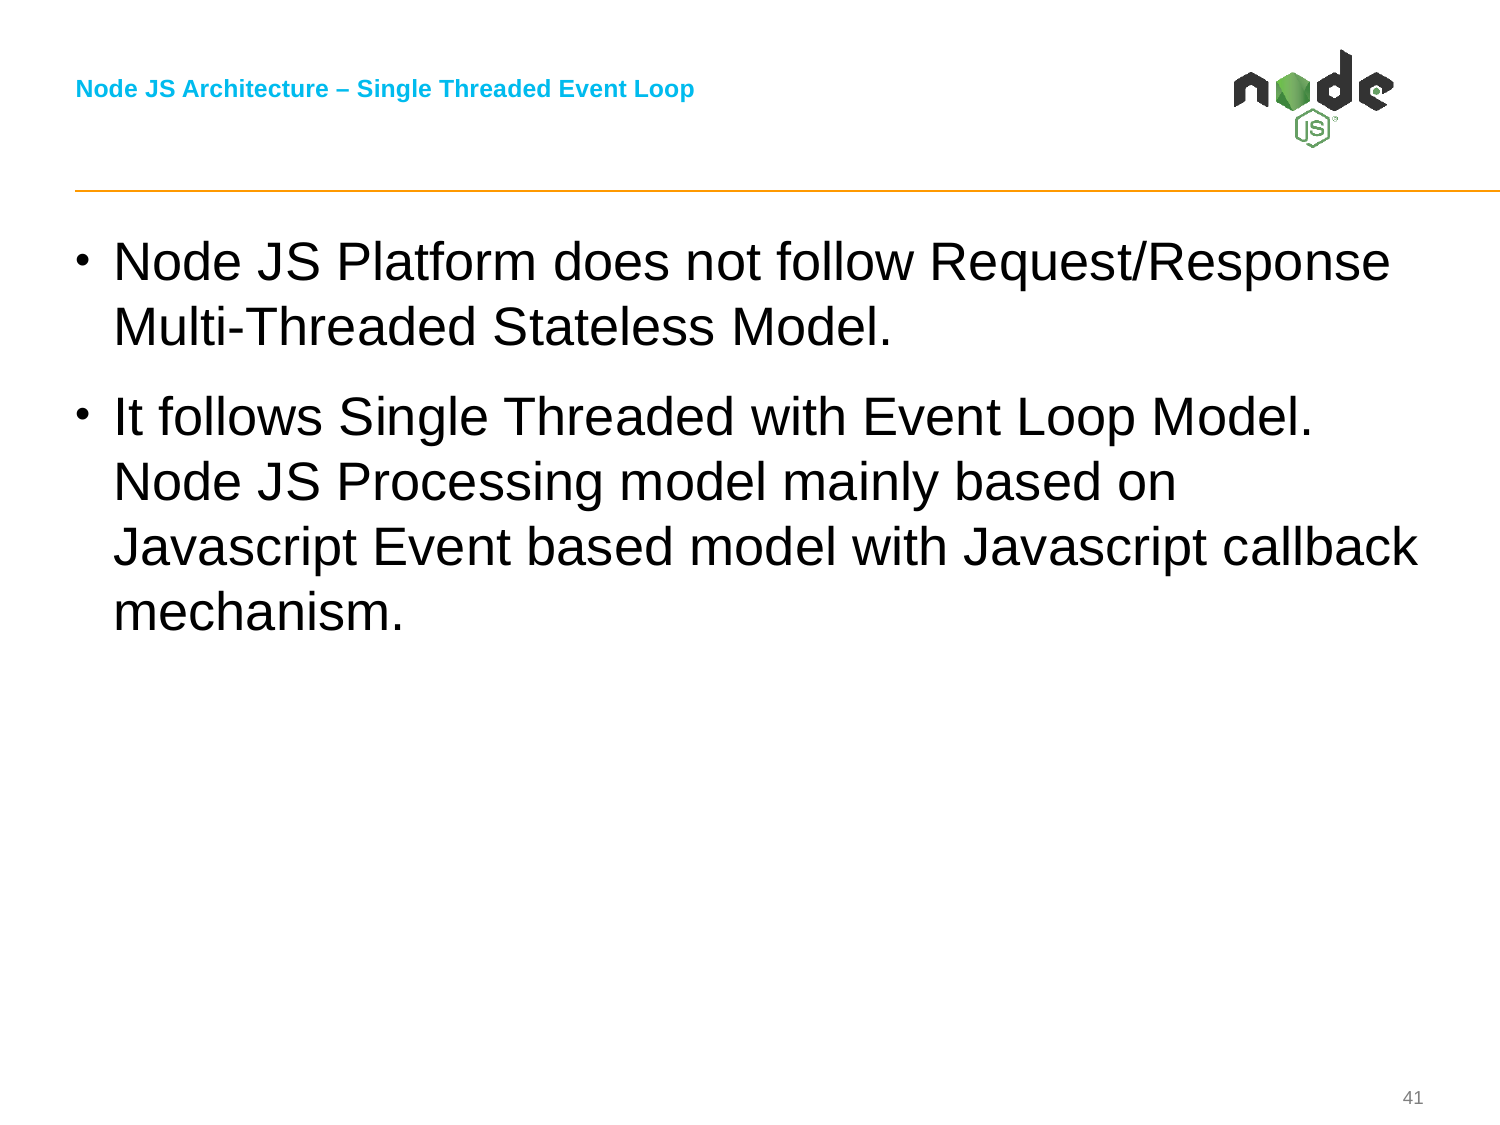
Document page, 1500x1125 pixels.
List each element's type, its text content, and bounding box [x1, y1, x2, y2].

title Node JS Architecture – Single Threaded Event Loop [75, 27, 1422, 157]
list Node JS Platform does not follow Request/Response Multi-Threaded Stateless Model. It follows Single Threaded with Event Loop Model. Node JS Processing model mainly based on Javascript Event based model with Javascript callback mechanism. [75, 226, 1425, 1053]
